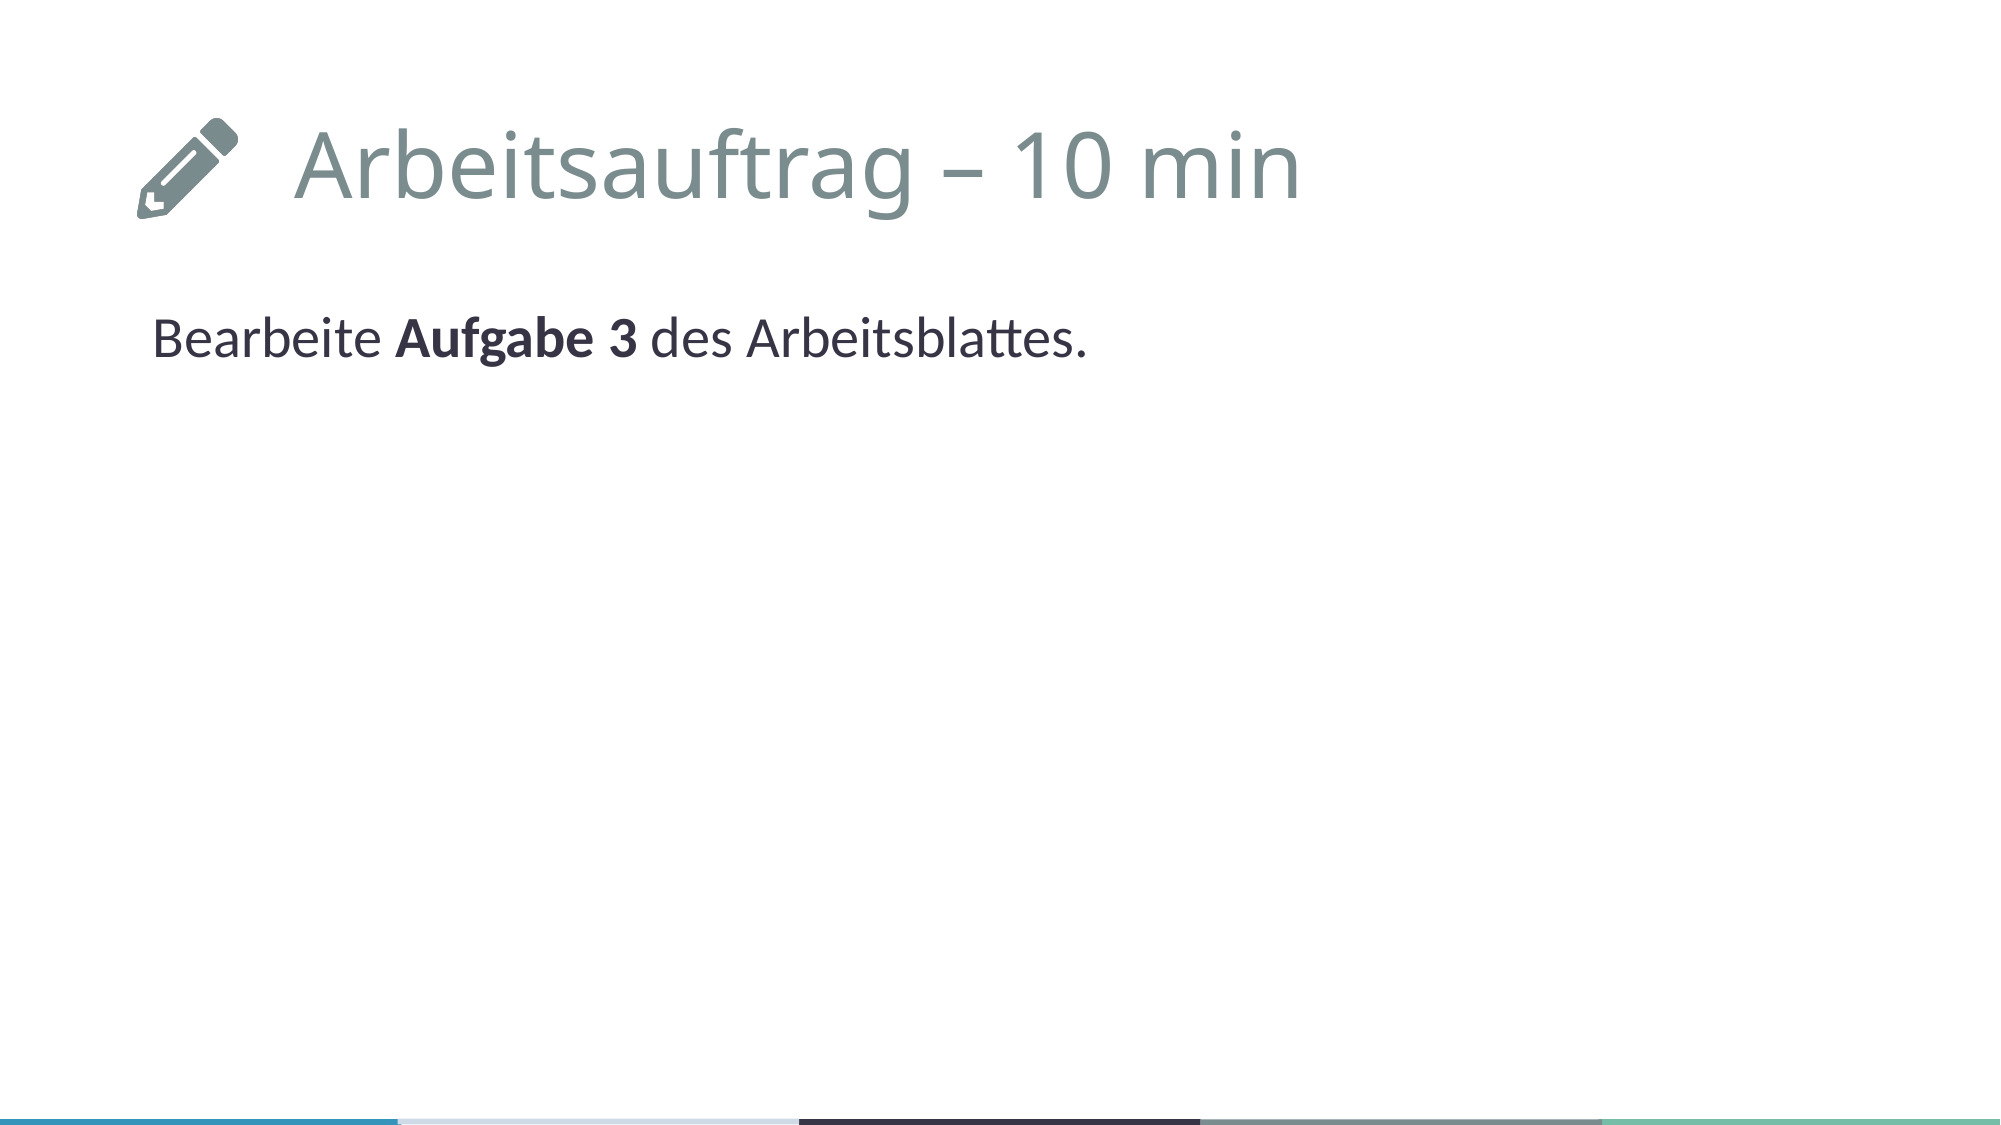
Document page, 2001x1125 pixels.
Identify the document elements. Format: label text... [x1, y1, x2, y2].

title Arbeitsauftrag – 10 min [280, 59, 1863, 278]
picture [137, 118, 238, 219]
list Bearbeite Aufgabe 3 des Arbeitsblattes. [137, 299, 1863, 1014]
